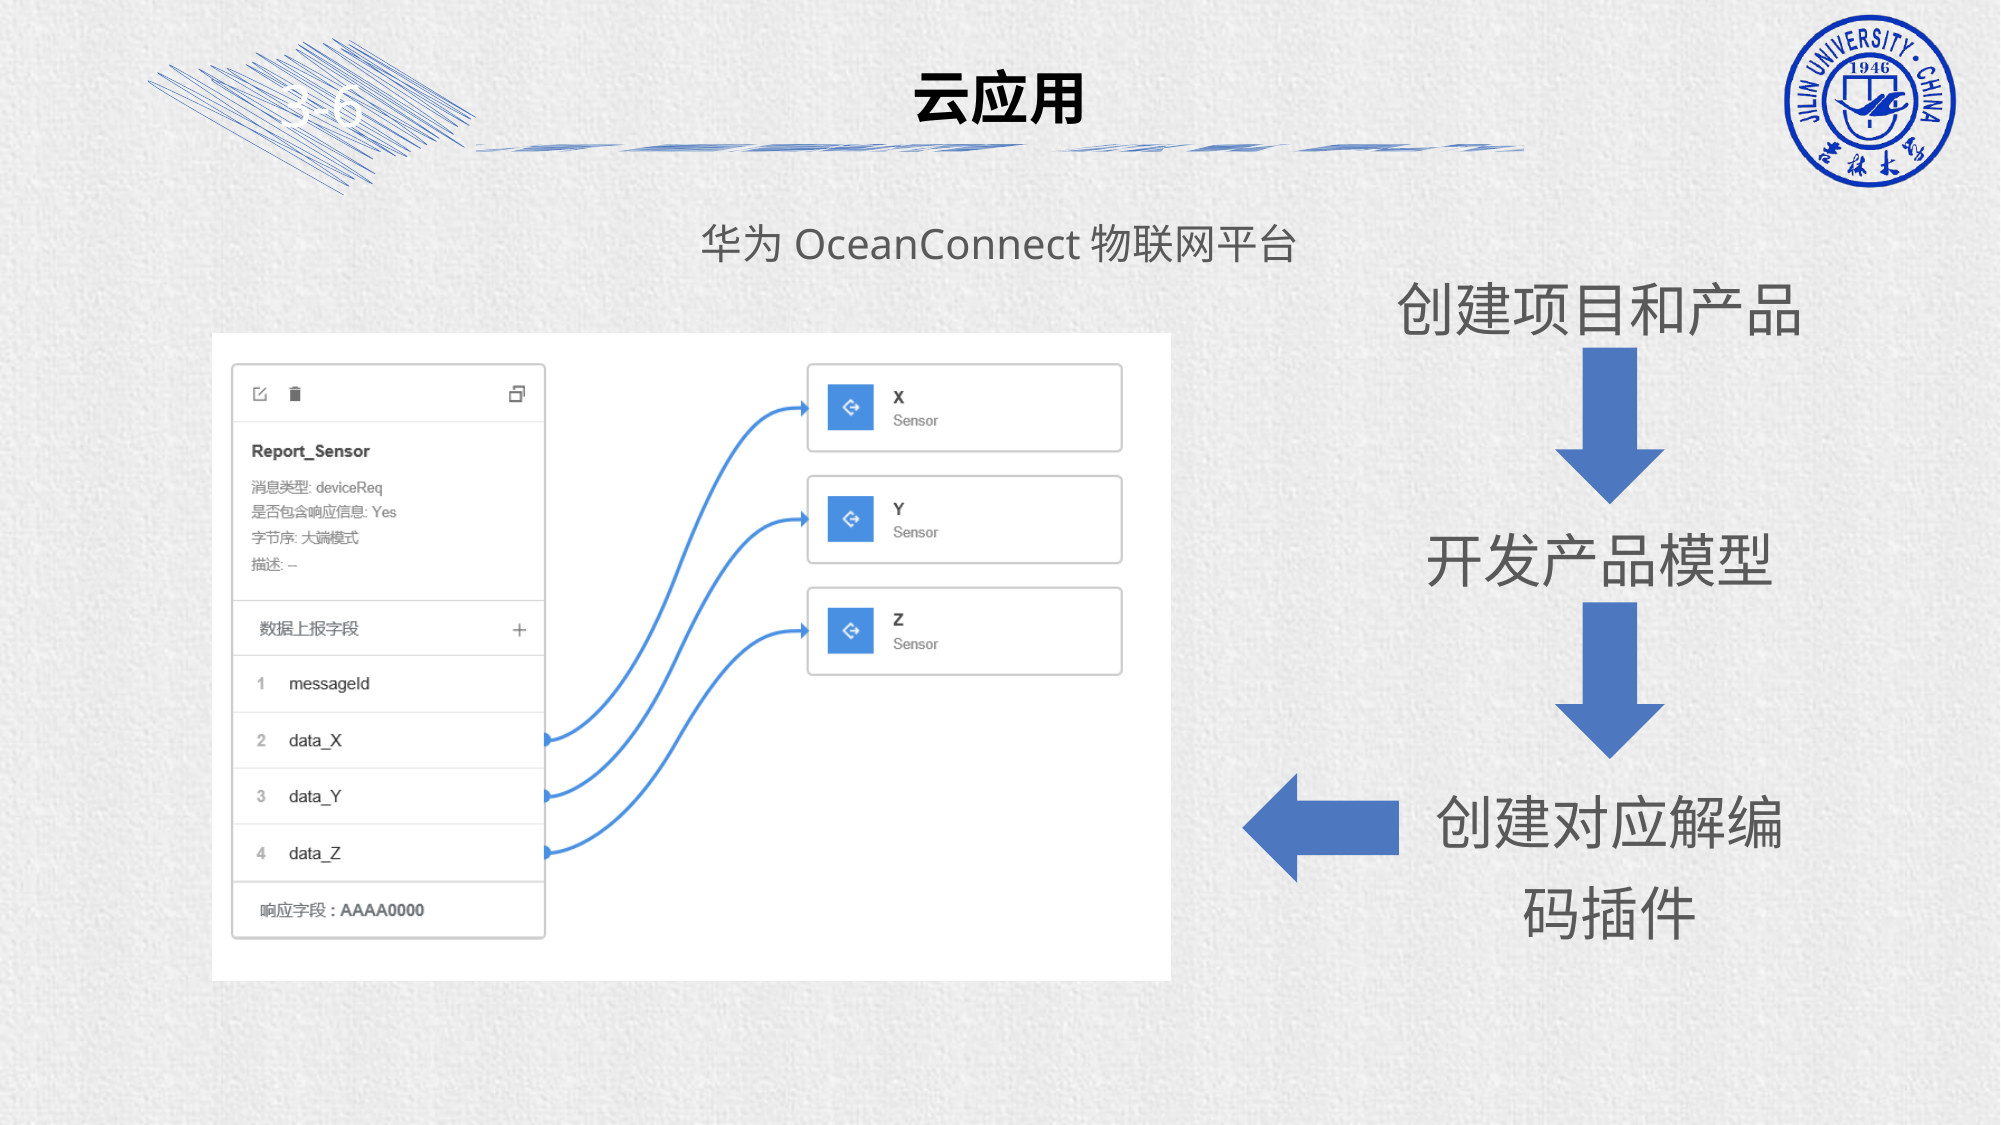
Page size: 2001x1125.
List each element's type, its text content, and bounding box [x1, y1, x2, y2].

text_box [283, 54, 301, 62]
text_box [1292, 144, 1525, 152]
text_box 创建对应解编码插件 [1398, 757, 1822, 955]
text_box [1555, 351, 1665, 495]
text_box 3-6 [264, 62, 380, 147]
text_box [1050, 144, 1195, 152]
text_box [1242, 773, 1398, 883]
picture [0, 0, 2001, 1125]
text_box [727, 144, 1028, 152]
text_box [295, 41, 338, 62]
text_box 创建项目和产品 [1379, 244, 1822, 351]
text_box [255, 51, 286, 62]
text_box [380, 122, 422, 150]
text_box 开发产品模型 [1388, 495, 1812, 602]
text_box [1185, 144, 1291, 152]
text_box [245, 61, 264, 78]
text_box 云应用 [897, 53, 1103, 139]
text_box [322, 37, 477, 149]
text_box [617, 144, 758, 152]
text_box [145, 63, 376, 196]
text_box [475, 144, 632, 152]
text_box [365, 130, 414, 158]
text_box [1555, 602, 1665, 757]
text_box 华为OceanConnect物联网平台 [684, 195, 1316, 275]
